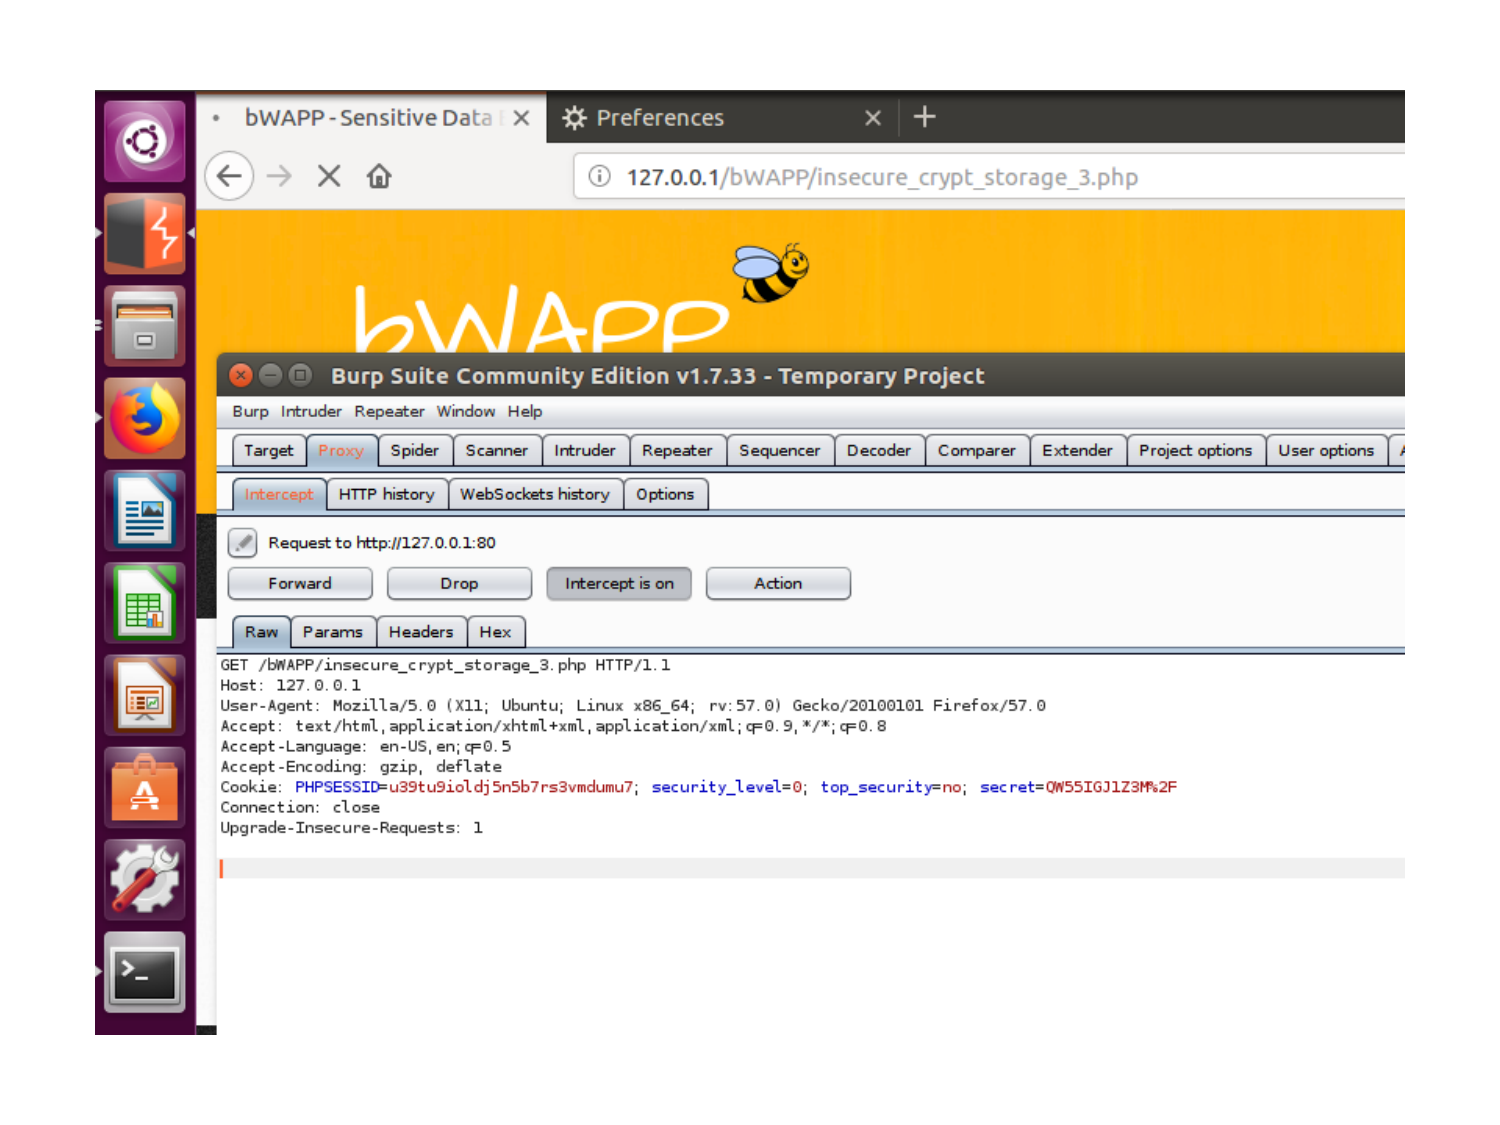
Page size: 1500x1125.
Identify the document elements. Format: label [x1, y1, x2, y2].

picture [94, 90, 1405, 1035]
